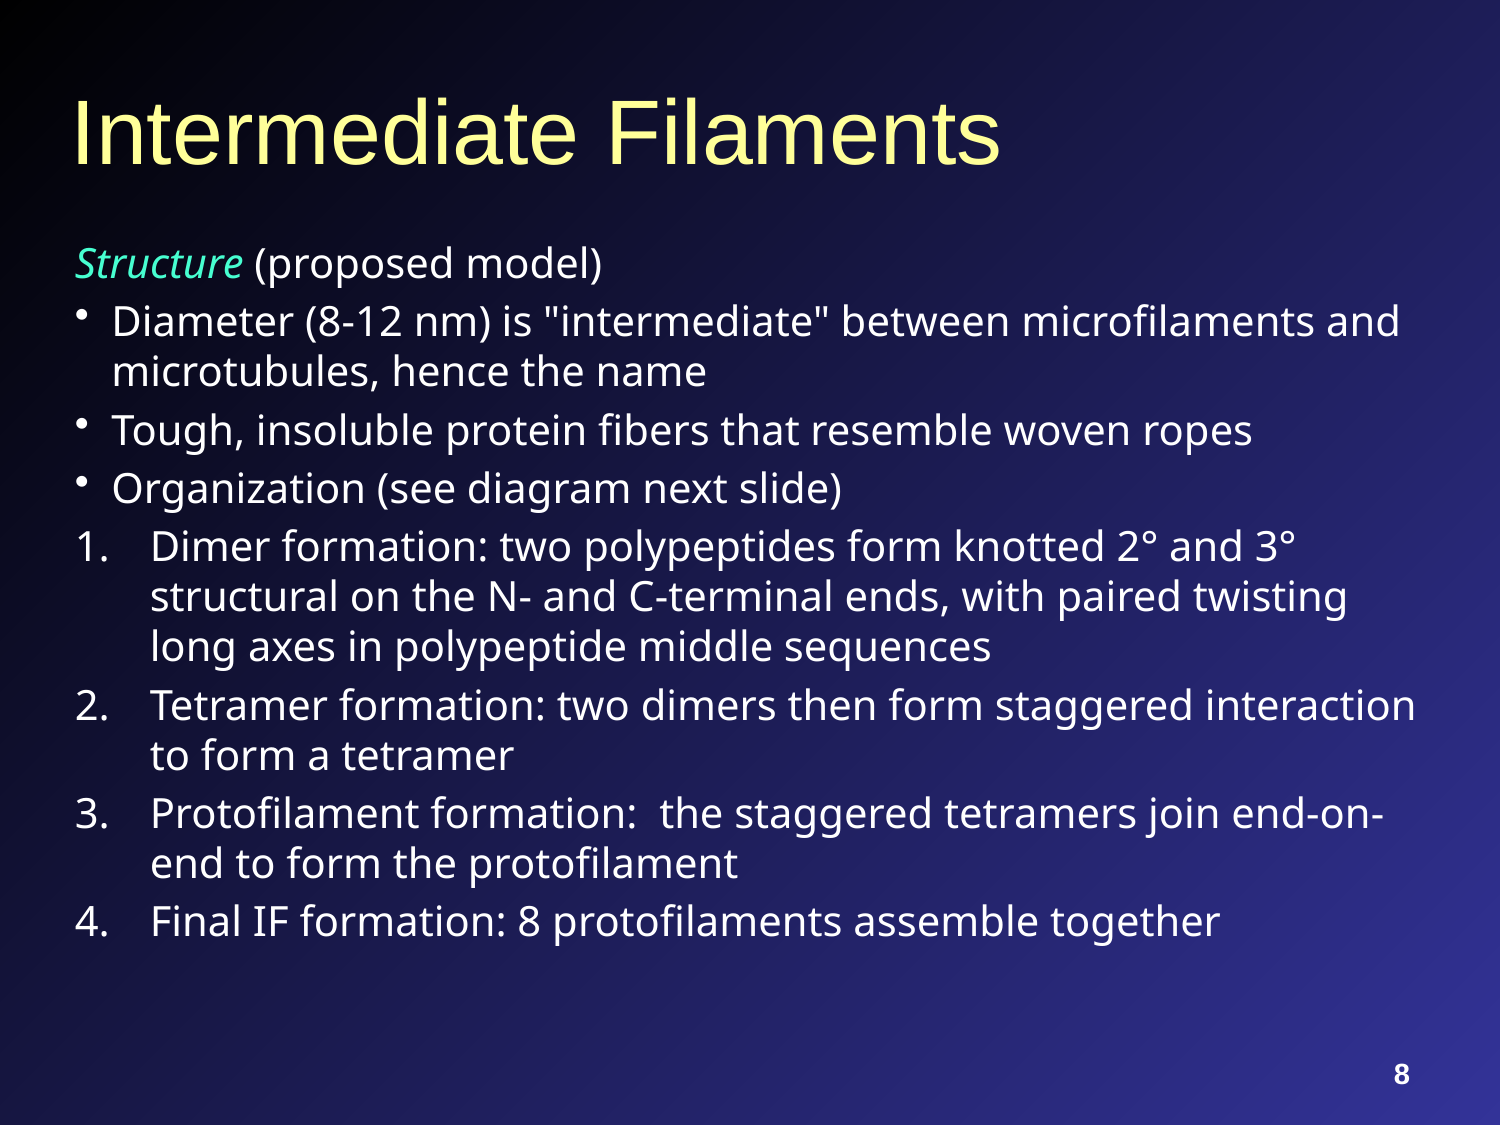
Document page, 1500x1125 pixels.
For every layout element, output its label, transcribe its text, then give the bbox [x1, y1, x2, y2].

title Intermediate Filaments [55, 65, 1435, 192]
slide_number 8 [1074, 1042, 1425, 1103]
list Structure (proposed model) Diameter (8-12 nm) is "intermediate" between microfilaments and microtubules, hence the name Tough, insoluble protein fibers that resemble woven ropes Organization (see diagram next slide) Dimer formation: two polypeptides form knotted 2° and 3° structural on the N- and C-terminal ends, with paired twisting long axes in polypeptide middle sequences Tetramer formation: two dimers then form staggered interaction to form a tetramer Protofilament formation: the staggered tetramers join end-on-end to form the protofilament Final IF formation: 8 protofilaments assemble together [59, 228, 1437, 1006]
